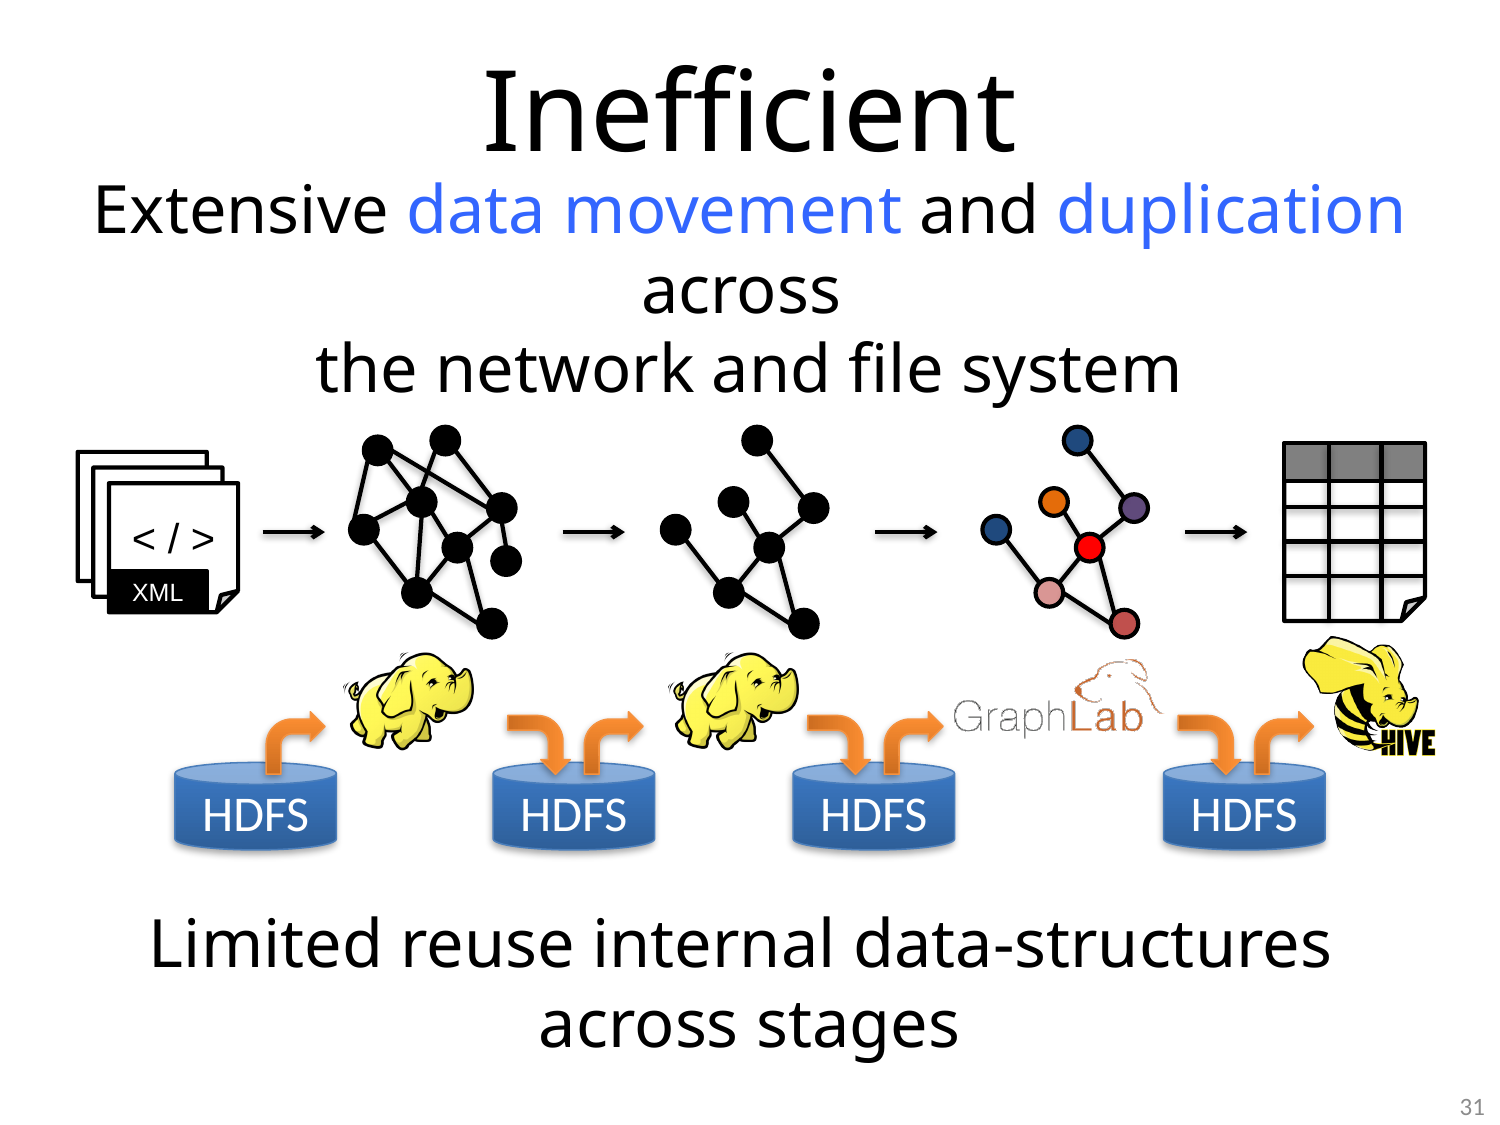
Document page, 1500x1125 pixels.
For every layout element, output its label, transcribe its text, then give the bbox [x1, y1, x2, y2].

slide_number 31 [1149, 1075, 1500, 1125]
text_box Extensive data movement and duplication across the network and file system [0, 192, 1500, 381]
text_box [77, 426, 1438, 851]
title Inefficient [75, 12, 1425, 192]
text_box Limited reuse internal data-structures across stages [0, 887, 1500, 1075]
